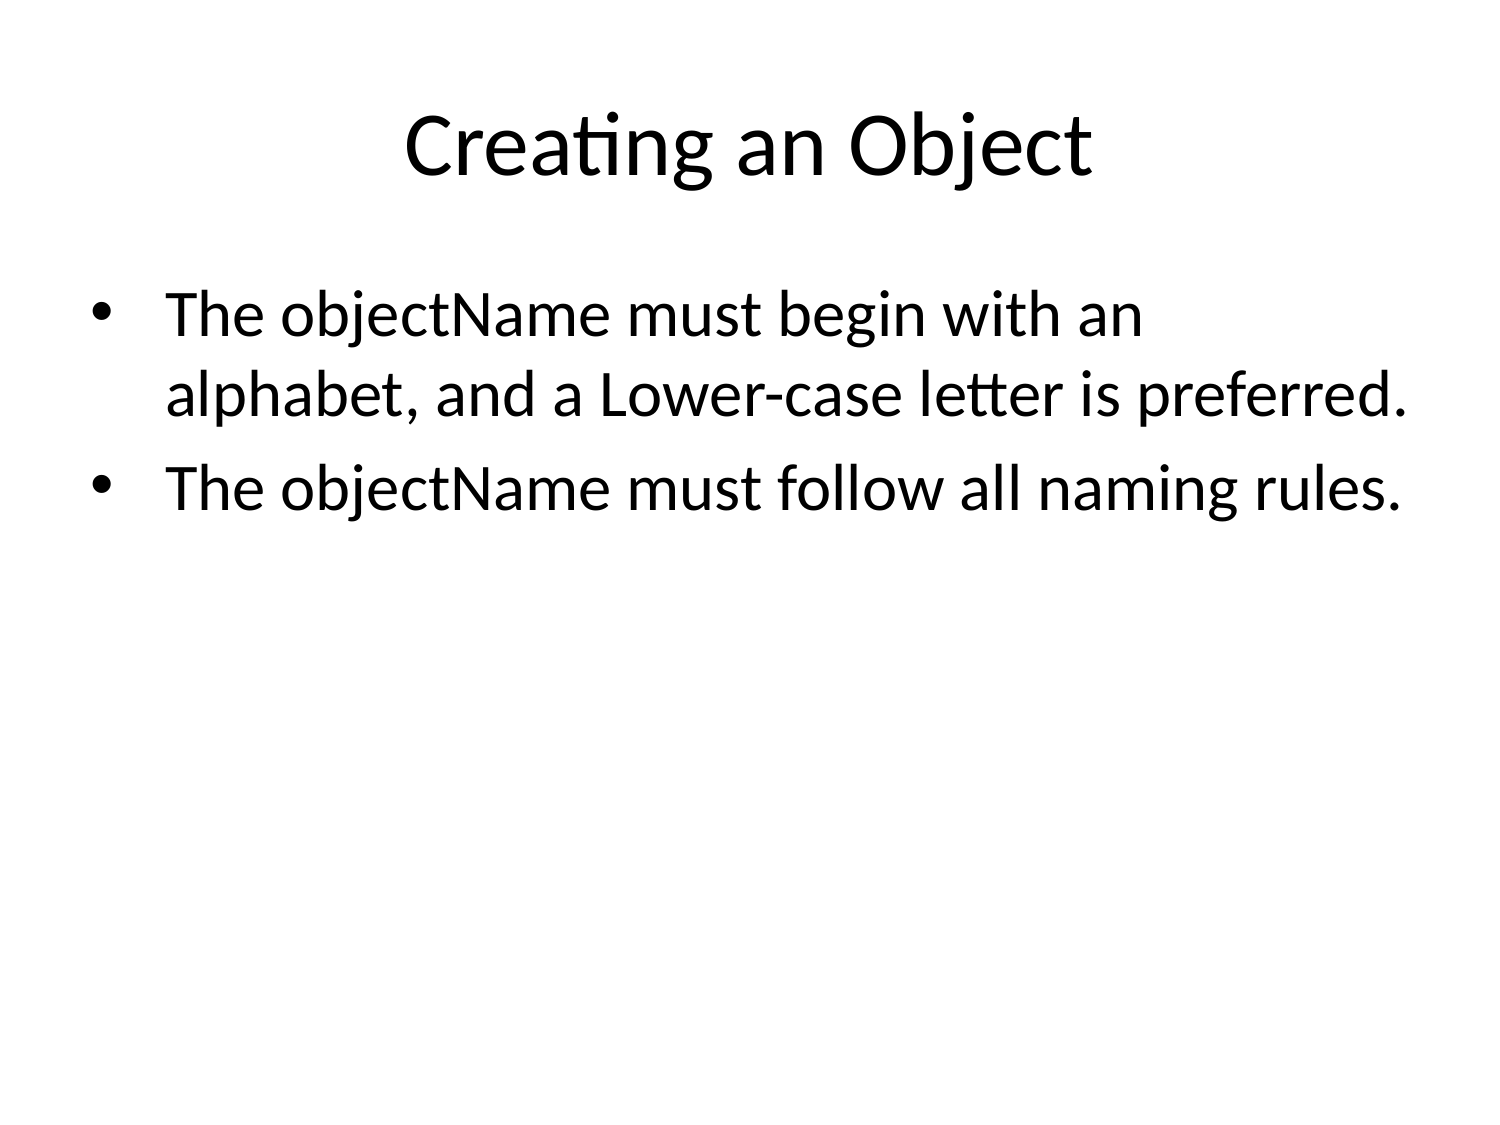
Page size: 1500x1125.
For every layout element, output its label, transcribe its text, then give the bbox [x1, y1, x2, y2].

list The objectName must begin with an alphabet, and a Lower-case letter is preferred. The objectName must follow all naming rules. [75, 262, 1425, 1005]
title Creating an Object [75, 45, 1425, 233]
